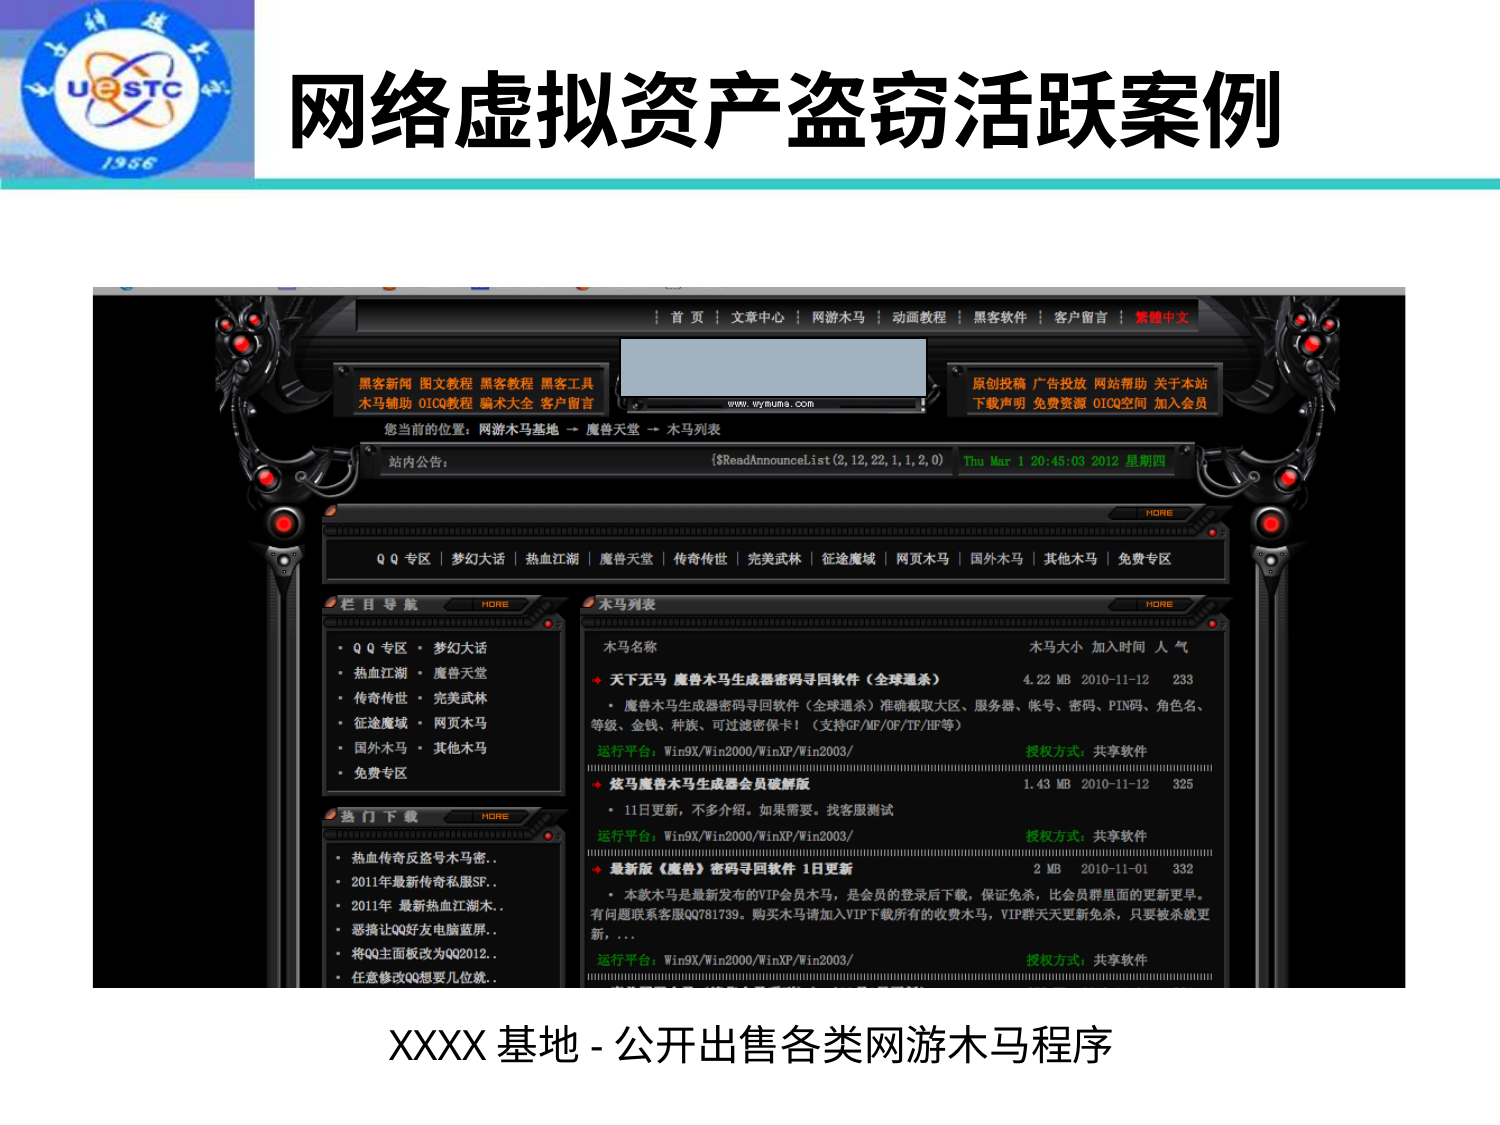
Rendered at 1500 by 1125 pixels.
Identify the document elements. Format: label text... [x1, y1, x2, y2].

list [92, 287, 1406, 988]
text_box XXXX基地-公开出售各类网游木马程序 [373, 1011, 1130, 1077]
title 网络虚拟资产盗窃活跃案例 [270, 42, 1500, 166]
picture [0, 0, 1500, 1125]
